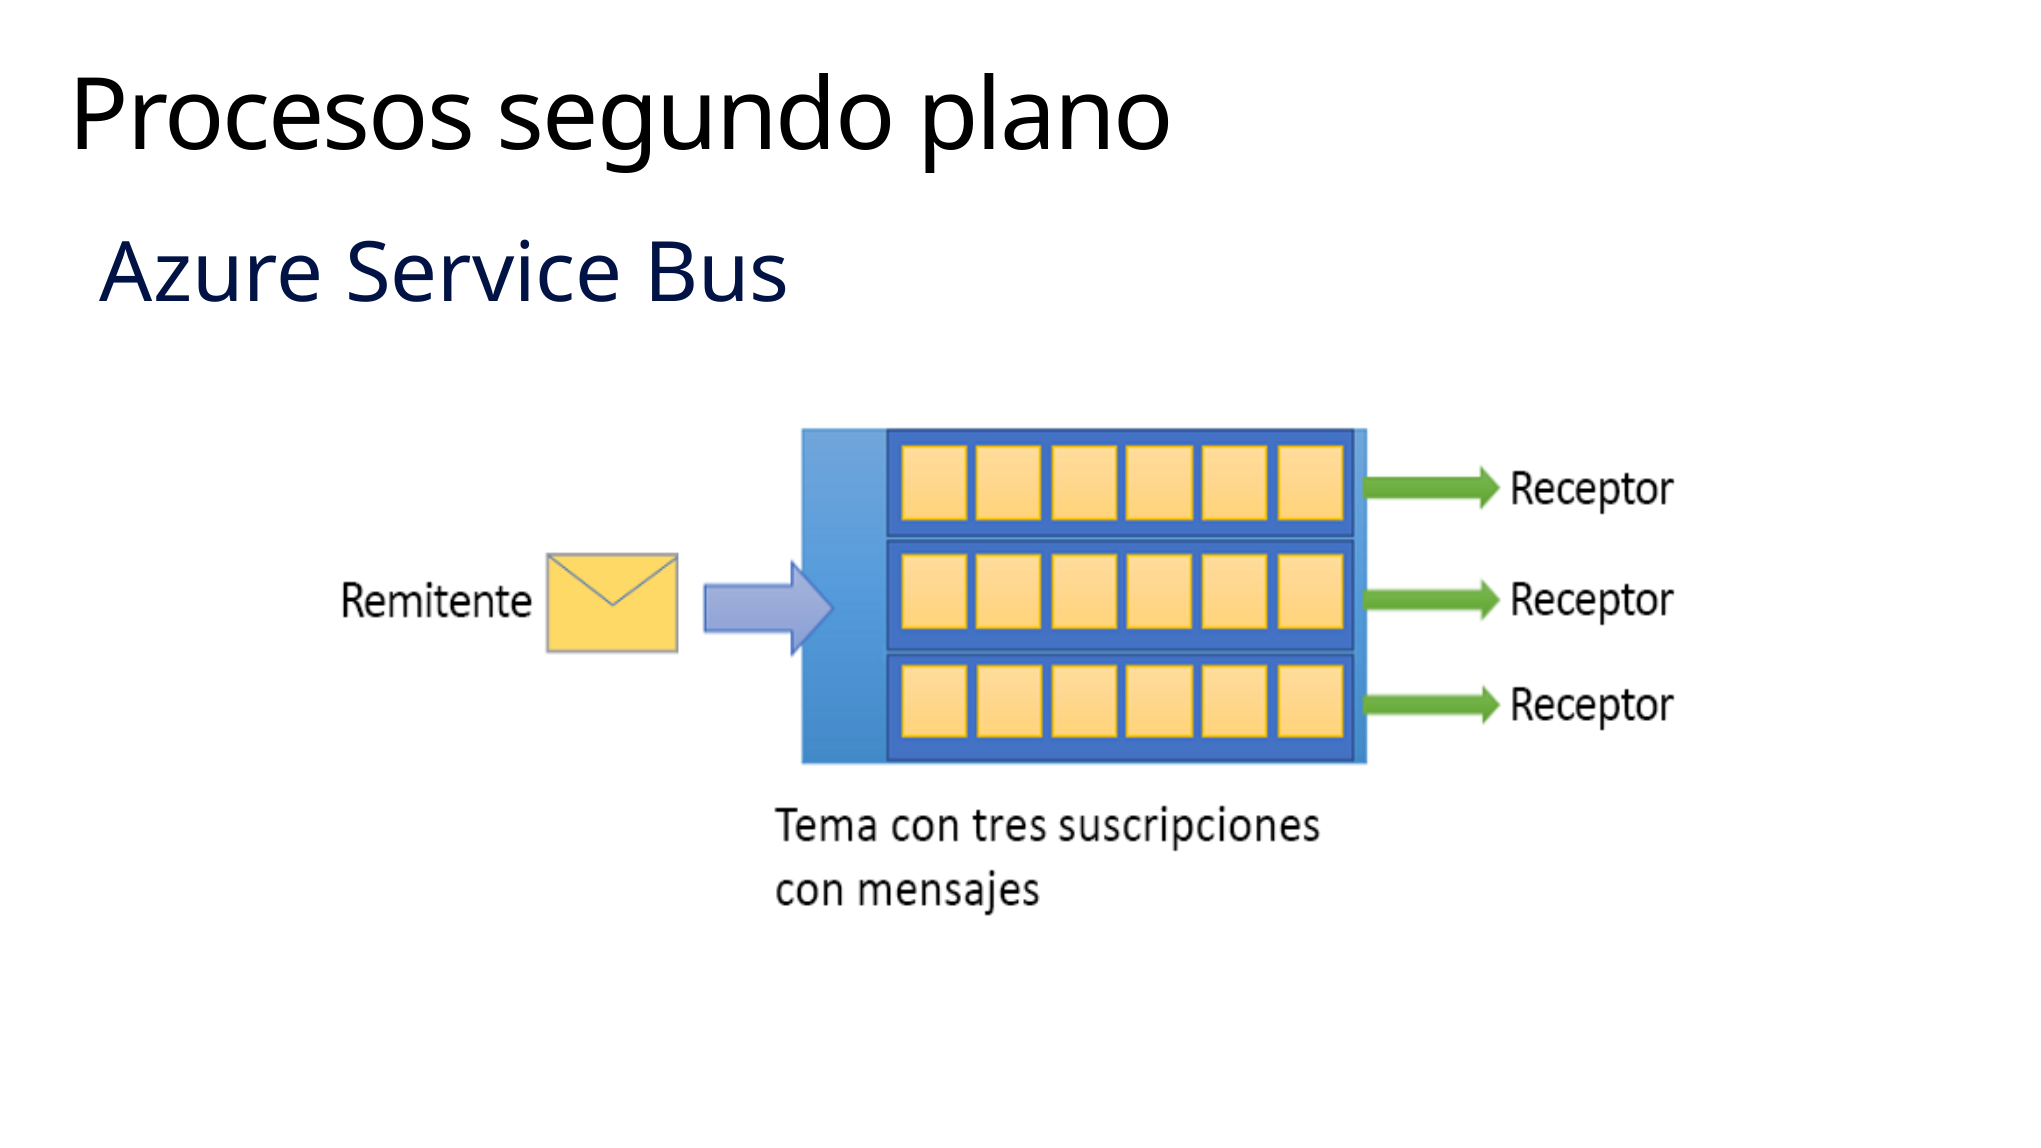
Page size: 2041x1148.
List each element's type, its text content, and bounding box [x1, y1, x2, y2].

title Procesos segundo plano [45, 48, 1971, 199]
picture [322, 417, 1691, 935]
list Azure Service Bus [76, 214, 2002, 336]
